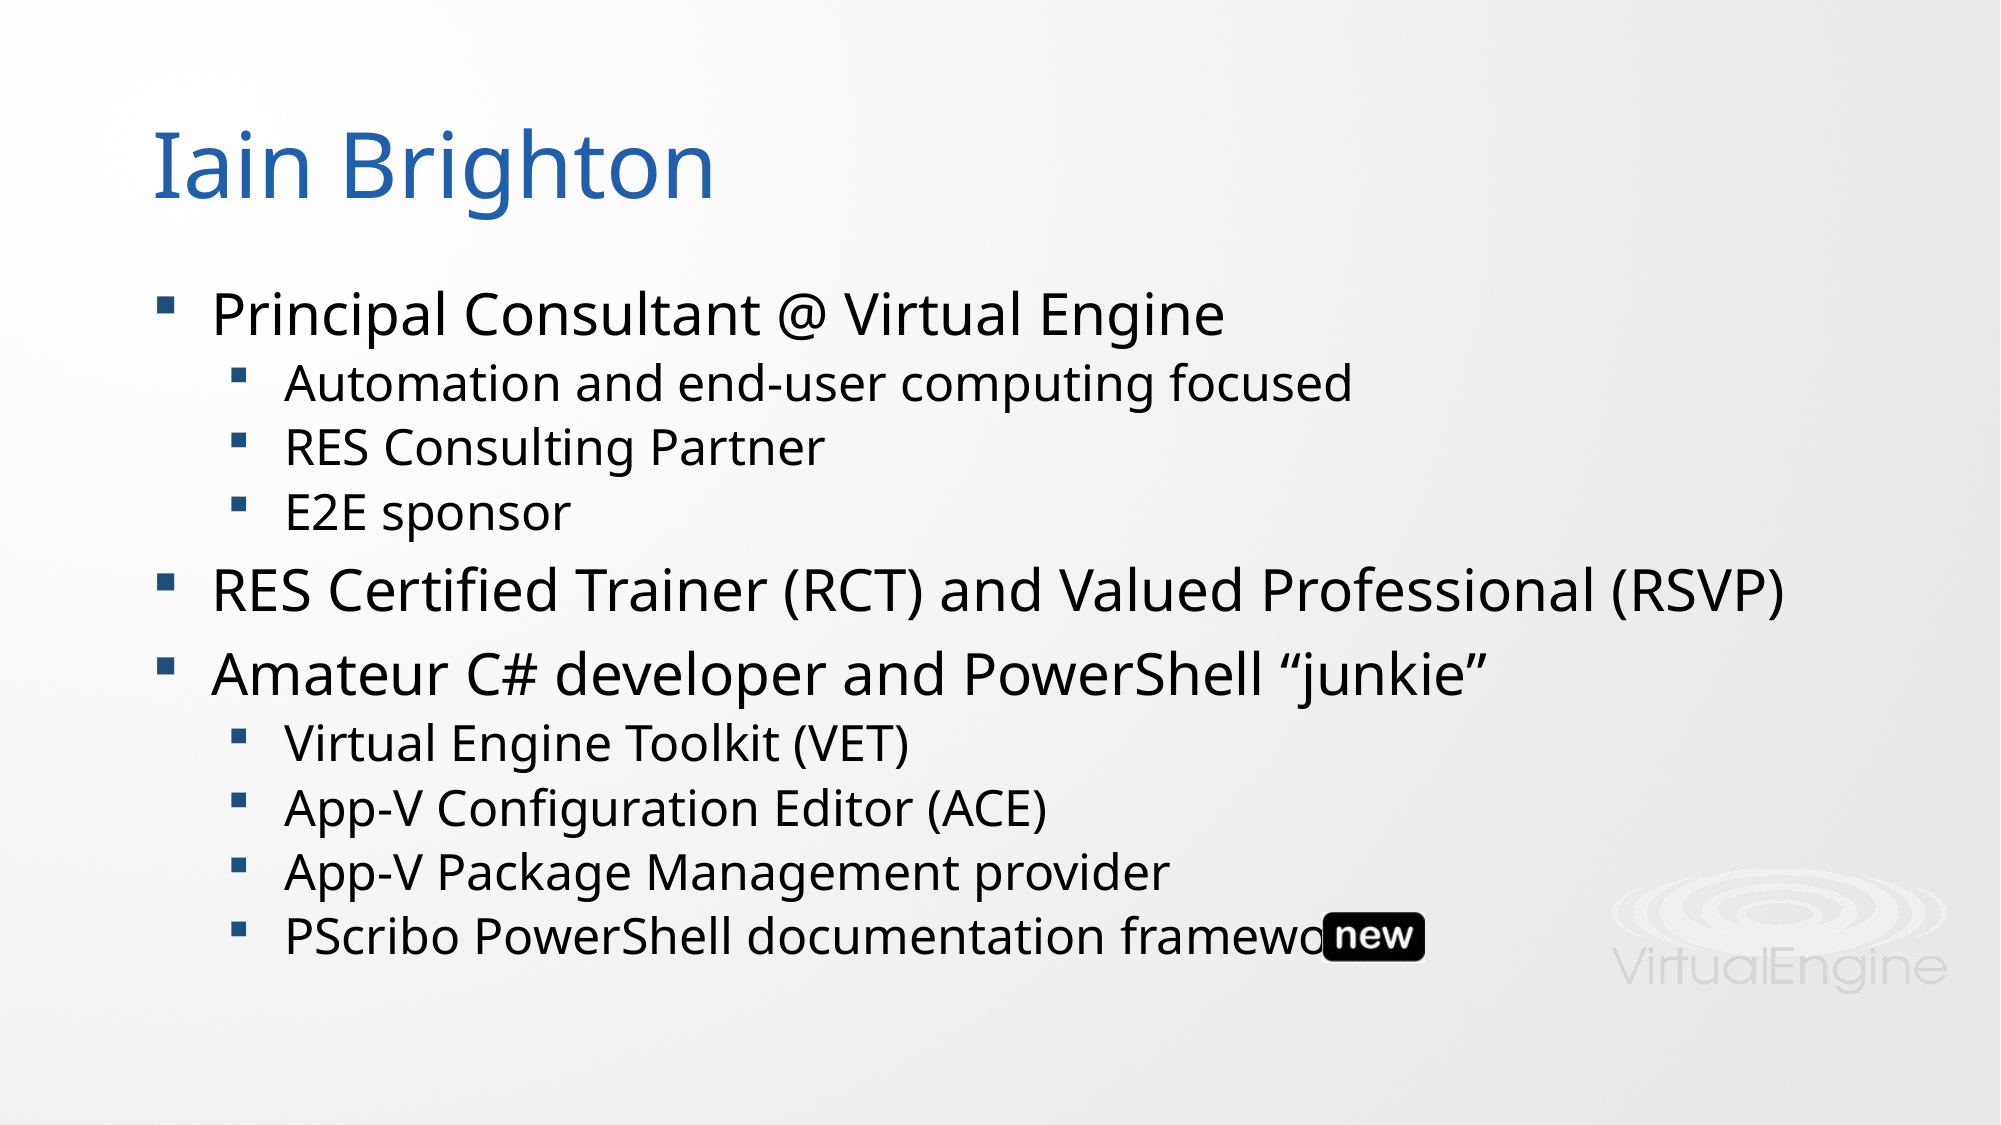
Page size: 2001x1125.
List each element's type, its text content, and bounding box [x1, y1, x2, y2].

picture [0, 0, 2001, 1125]
list Principal Consultant @ Virtual Engine Automation and end-user computing focused RES Consulting Partner E2E sponsor RES Certified Trainer (RCT) and Valued Professional (RSVP) Amateur C# developer and PowerShell “junkie” Virtual Engine Toolkit (VET) App-V Configuration Editor (ACE) App-V Package Management provider PScribo PowerShell documentation framework [137, 277, 1871, 1015]
title Iain Brighton [137, 59, 1863, 277]
